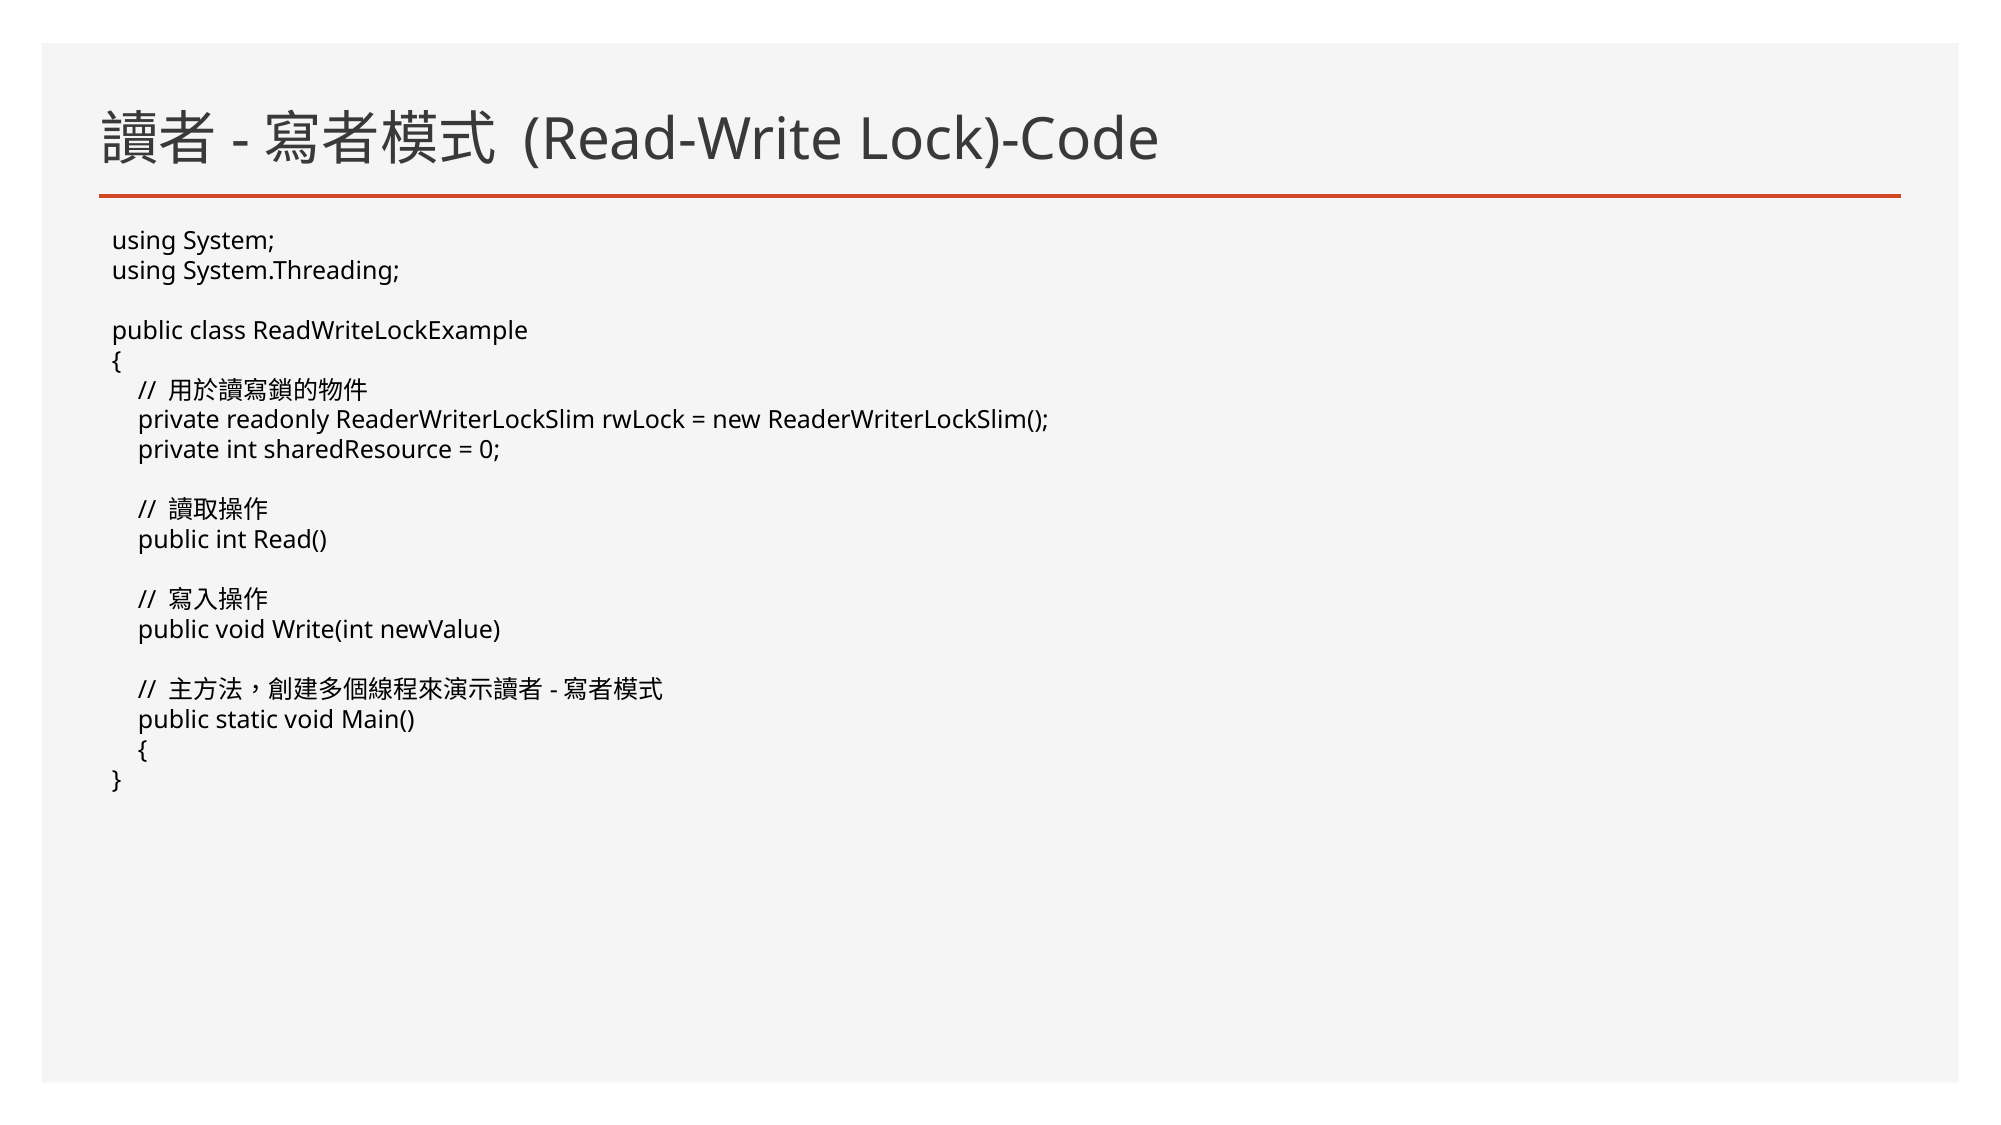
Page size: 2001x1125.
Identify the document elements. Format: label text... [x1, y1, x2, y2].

title 讀者-寫者模式 (Read-Write Lock)-Code [85, 73, 1345, 179]
text_box using System; using System.Threading; public class ReadWriteLockExample { // 用於讀寫鎖的物件 private readonly ReaderWriterLockSlim rwLock = new ReaderWriterLockSlim(); private int sharedResource = 0; // 讀取操作 public int Read() // 寫入操作 public void Write(int newValue) // 主方法，創建多個線程來演示讀者-寫者模式 public static void Main() { } [97, 217, 1098, 801]
